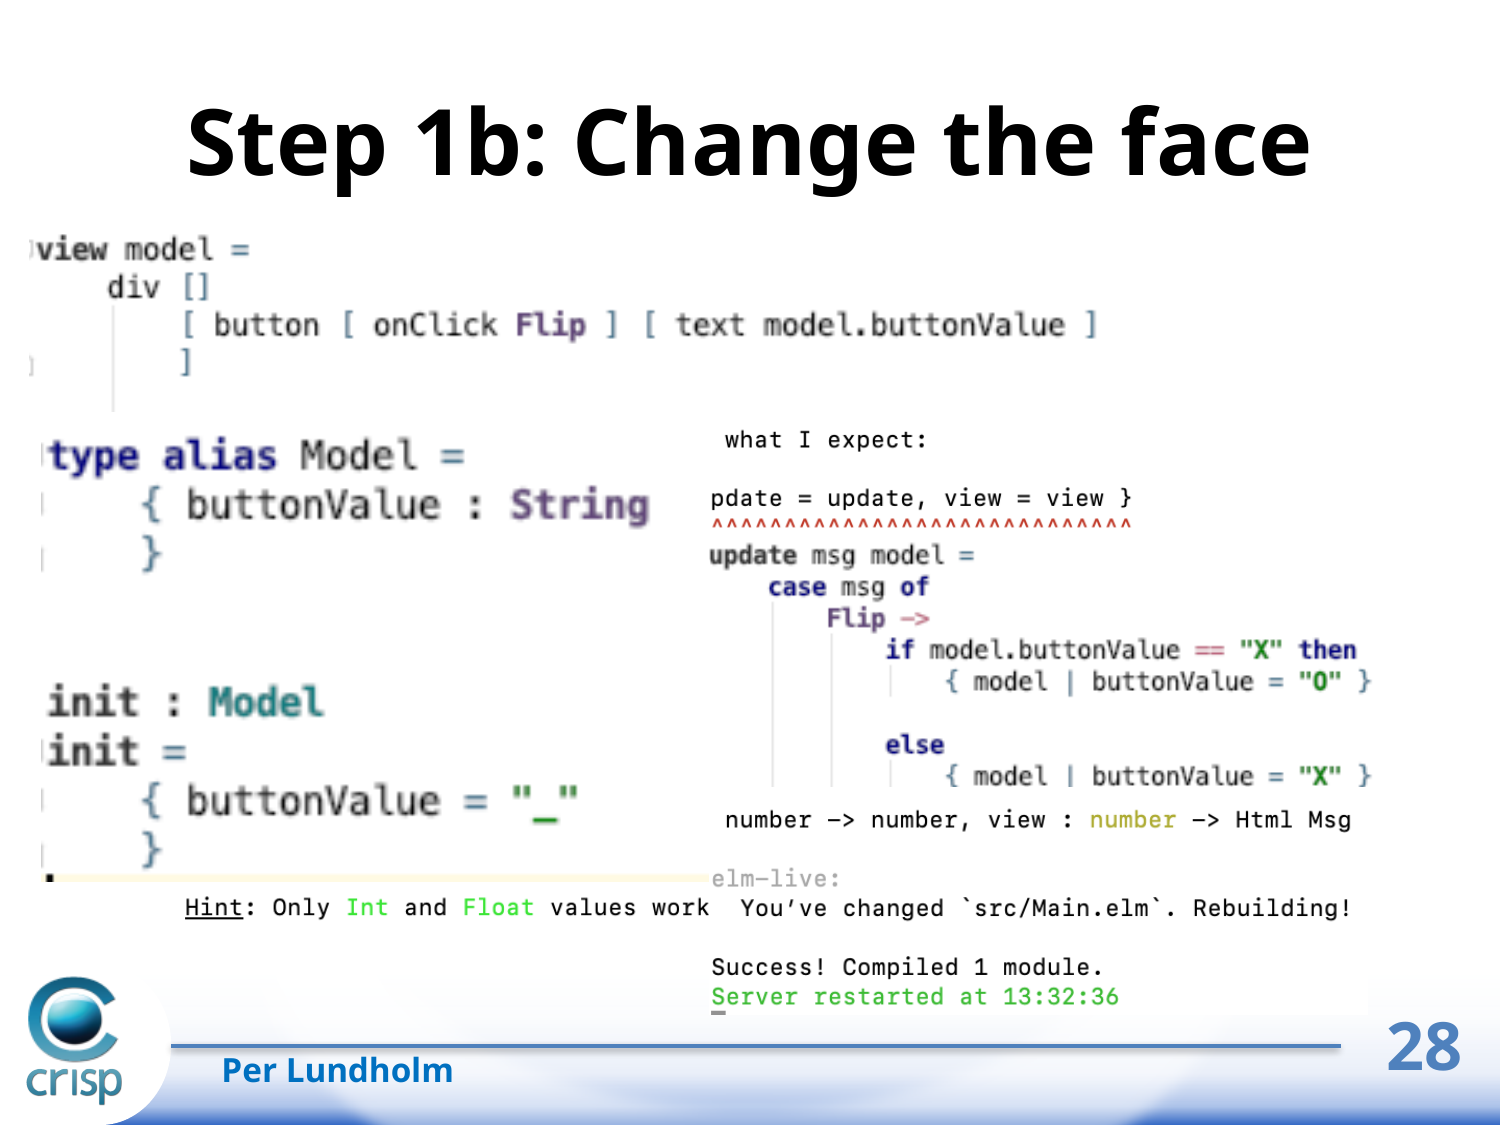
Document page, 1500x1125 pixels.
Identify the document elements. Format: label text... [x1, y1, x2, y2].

title Step 1b: Change the face [75, 45, 1425, 233]
picture [0, 223, 1500, 1125]
footer Per Lundholm [206, 1042, 1048, 1102]
slide_number 28 [1128, 1041, 1478, 1102]
